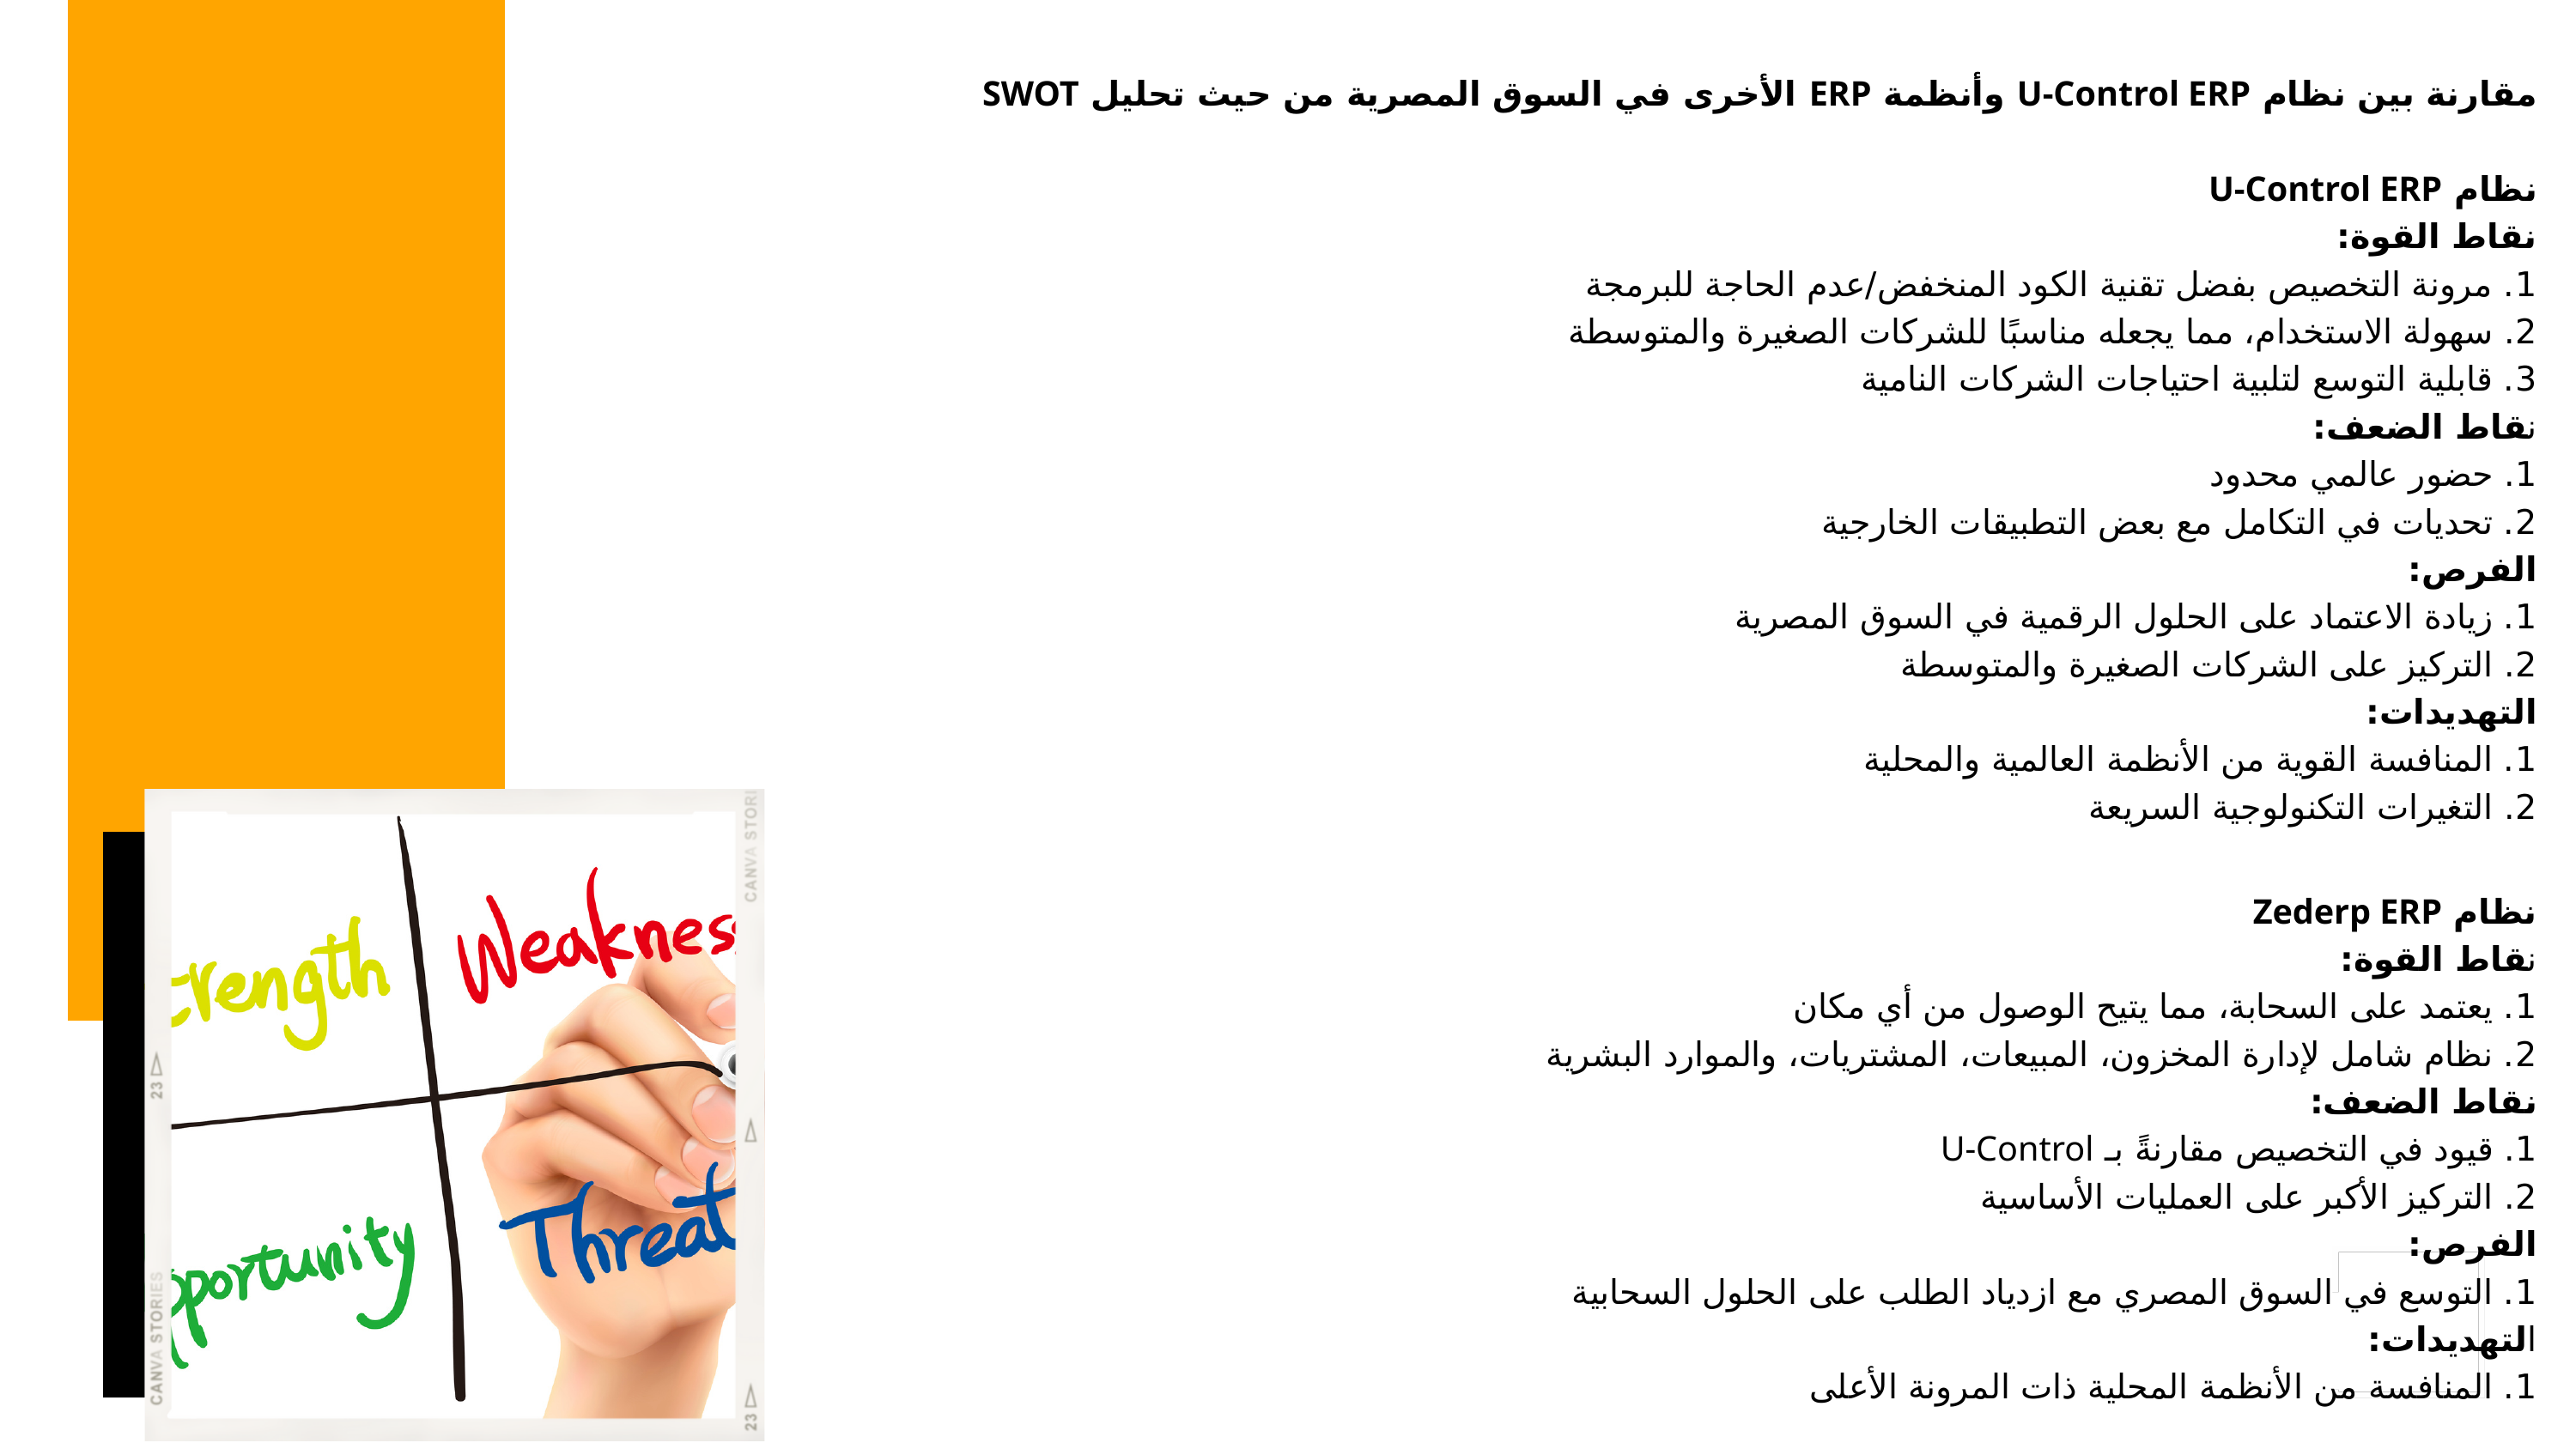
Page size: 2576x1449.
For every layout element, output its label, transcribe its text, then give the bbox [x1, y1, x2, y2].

text_box نظام Zederp ERP نقاط القوة: 1. يعتمد على السحابة، مما يتيح الوصول من أي مكان 2. نظام شامل لإدارة المخزون، المبيعات، المشتريات، والموارد البشرية نقاط الضعف: 1. قيود في التخصيص مقارنةً بـ U-Control 2. التركيز الأكبر على العمليات الأساسية الفرص: 1. التوسع في السوق المصري مع ازدياد الطلب على الحلول السحابية التهديدات: 1. المنافسة من الأنظمة المحلية ذات المرونة الأعلى [1504, 882, 2537, 1406]
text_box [144, 788, 765, 1441]
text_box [102, 831, 140, 1398]
text_box مقارنة بين نظام U-Control ERP وأنظمة ERP الأخرى في السوق المصرية من حيث تحليل SWOT نظام U-Control ERP نقاط القوة: 1. مرونة التخصيص بفضل تقنية الكود المنخفض/عدم الحاجة للبرمجة 2. سهولة الاستخدام، مما يجعله مناسبًا للشركات الصغيرة والمتوسطة 3. قابلية التوسع لتلبية احتياجات الشركات النامية نقاط الضعف: 1. حضور عالمي محدود 2. تحديات في التكامل مع بعض التطبيقات الخارجية الفرص: 1. زيادة الاعتماد على الحلول الرقمية في السوق المصرية 2. التركيز على الشركات الصغيرة والمتوسطة التهديدات: 1. المنافسة القوية من الأنظمة العالمية والمحلية 2. التغيرات التكنولوجية السريعة [799, 65, 2537, 959]
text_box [67, 0, 505, 1021]
